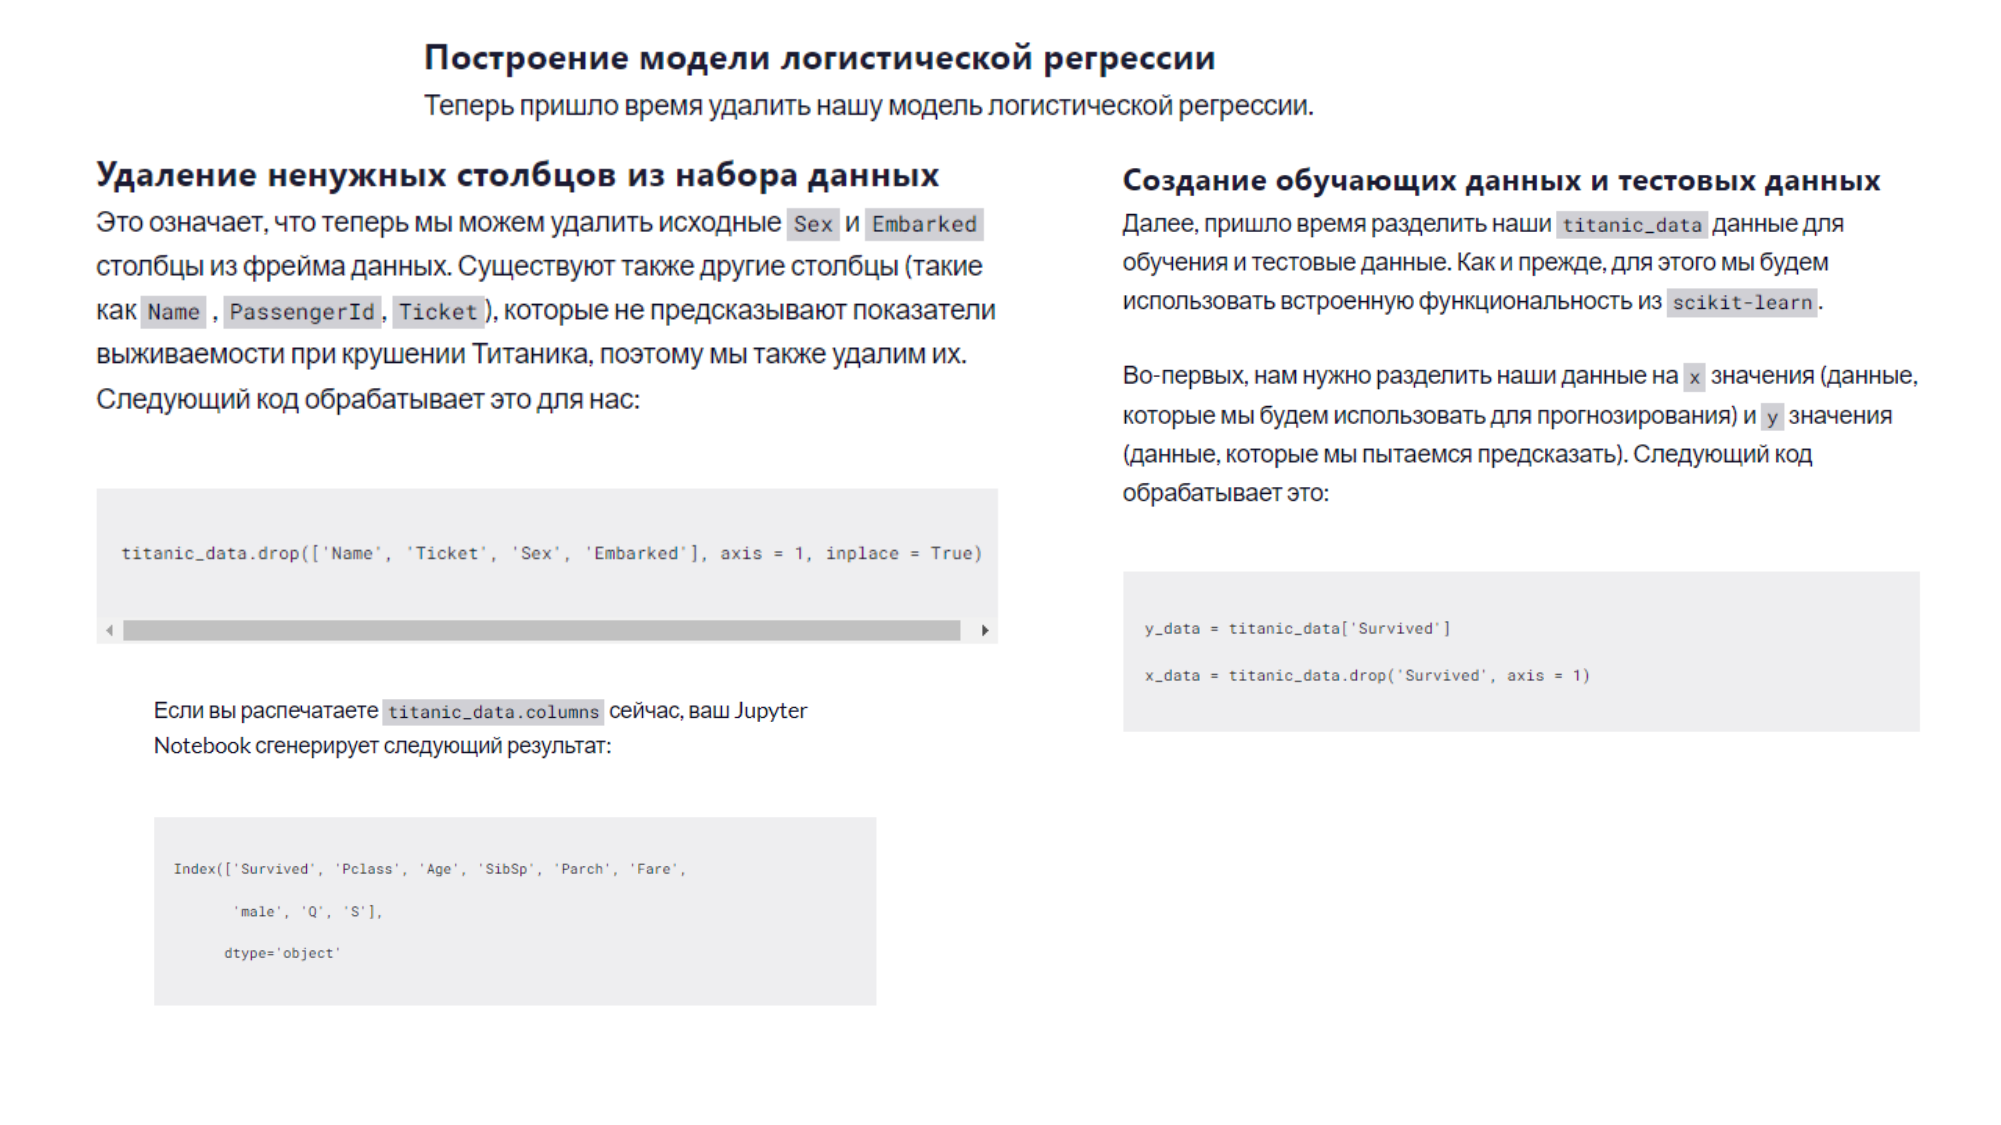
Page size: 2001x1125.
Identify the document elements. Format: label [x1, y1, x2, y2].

picture [138, 668, 948, 1042]
picture [83, 38, 1338, 655]
picture [1107, 156, 1963, 743]
